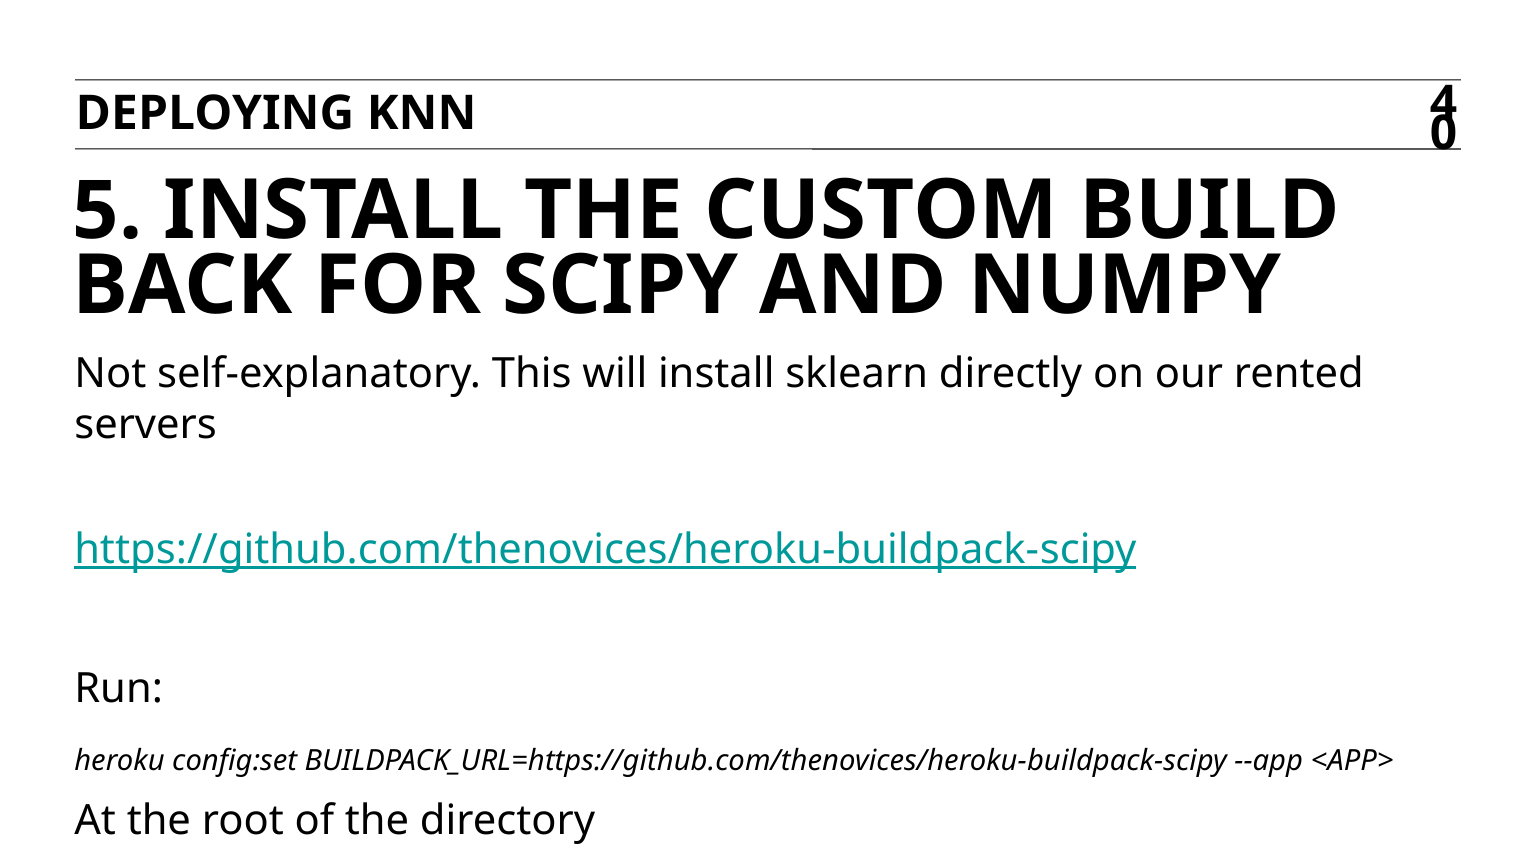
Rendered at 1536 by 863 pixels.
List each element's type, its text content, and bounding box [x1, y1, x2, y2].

title 5. Install the custom build back for scipy and numpy [72, 174, 1456, 360]
list Deploying knn [60, 81, 1231, 132]
list Not self-explanatory. This will install sklearn directly on our rented servers https://github.com/thenovices/heroku-buildpack-scipy Run: heroku config:set BUILDPACK_URL=https://github.com/thenovices/heroku-buildpack-scipy --app <APP> At the root of the directory [74, 338, 1456, 832]
slide_number 40 [1419, 86, 1461, 138]
